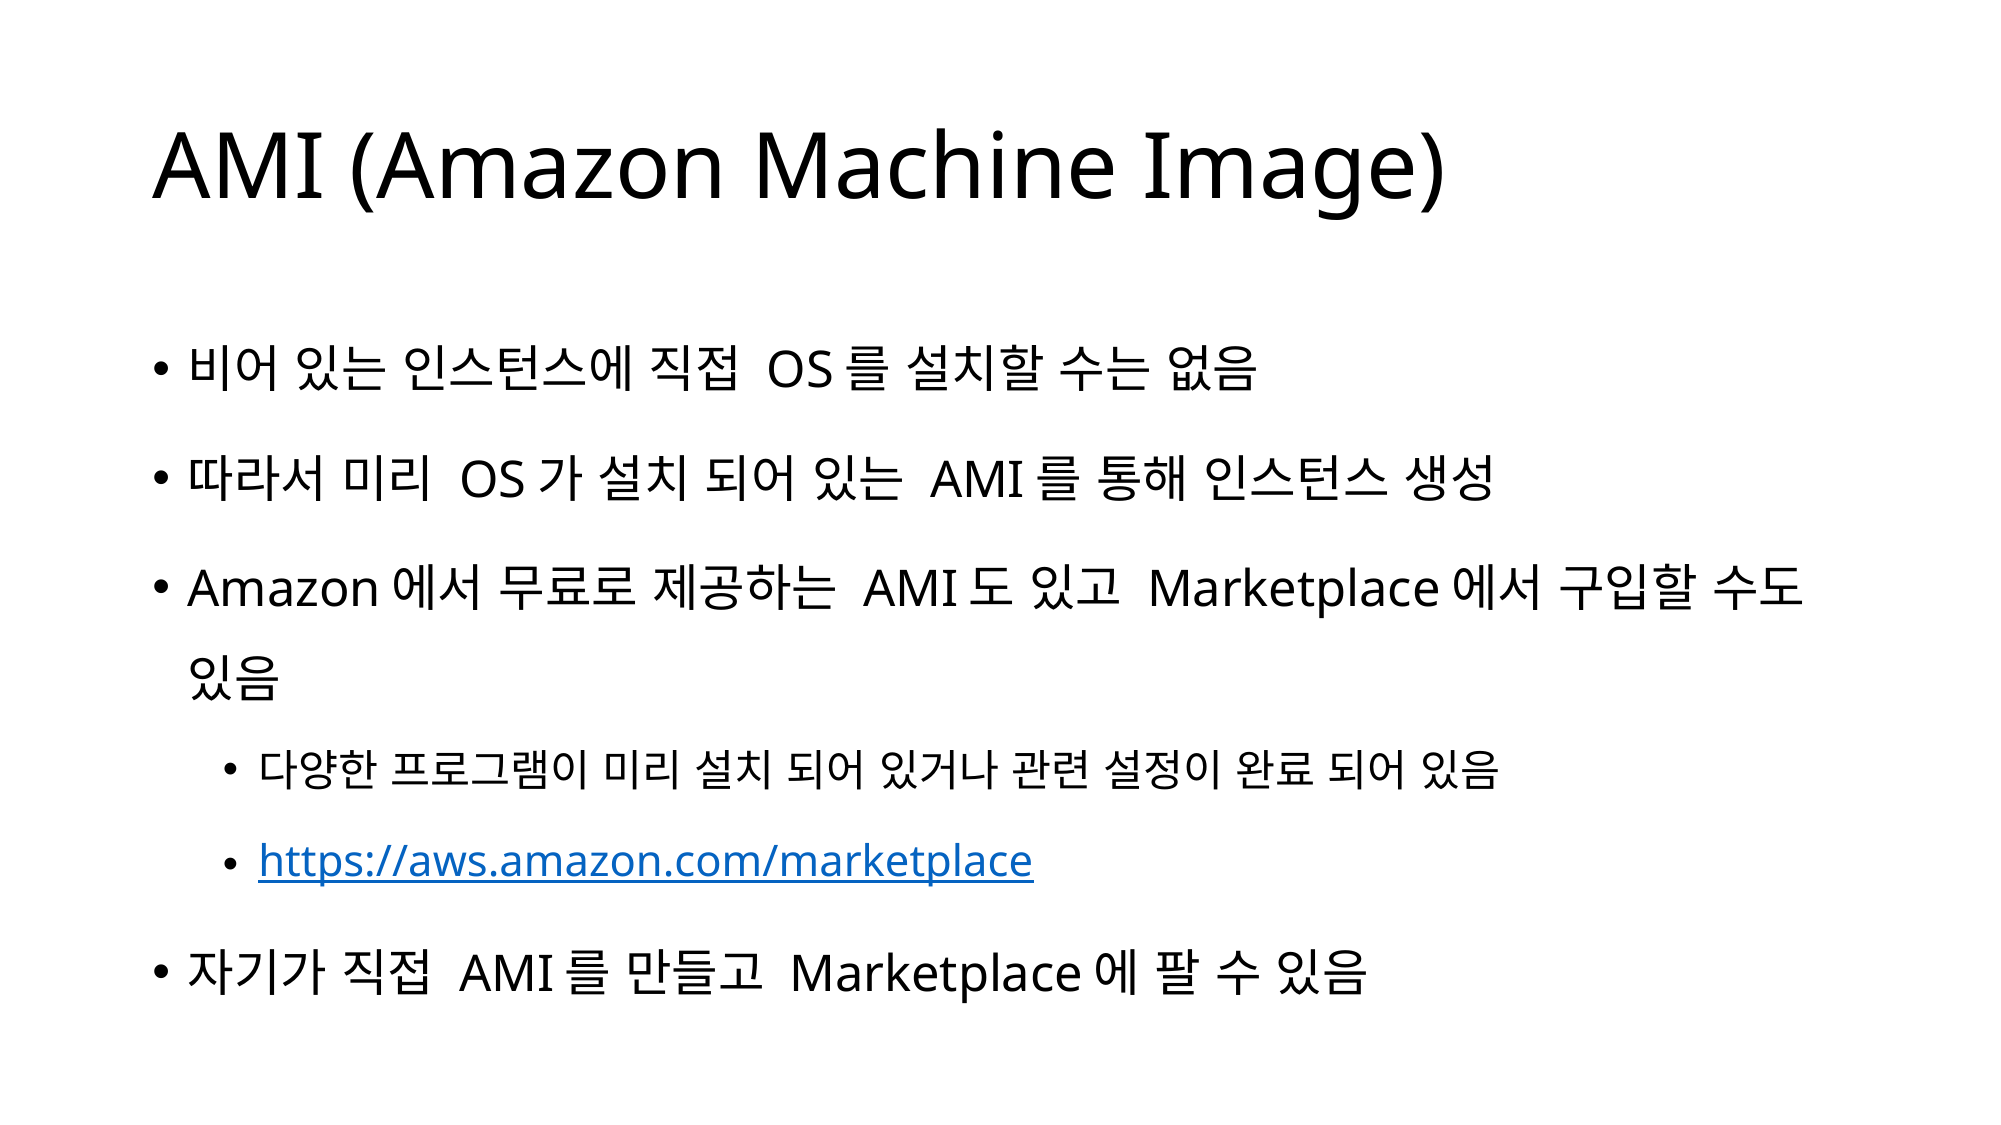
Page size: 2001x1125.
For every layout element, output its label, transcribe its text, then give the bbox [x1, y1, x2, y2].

title AMI (Amazon Machine Image) [137, 59, 1863, 278]
list 비어 있는 인스턴스에 직접 OS를 설치할 수는 없음 따라서 미리 OS가 설치 되어 있는 AMI를 통해 인스턴스 생성 Amazon에서 무료로 제공하는 AMI도 있고 Marketplace에서 구입할 수도 있음 다양한 프로그램이 미리 설치 되어 있거나 관련 설정이 완료 되어 있음 https://aws.amazon.com/marketplace 자기가 직접 AMI를 만들고 Marketplace에 팔 수 있음 [137, 299, 1863, 1014]
